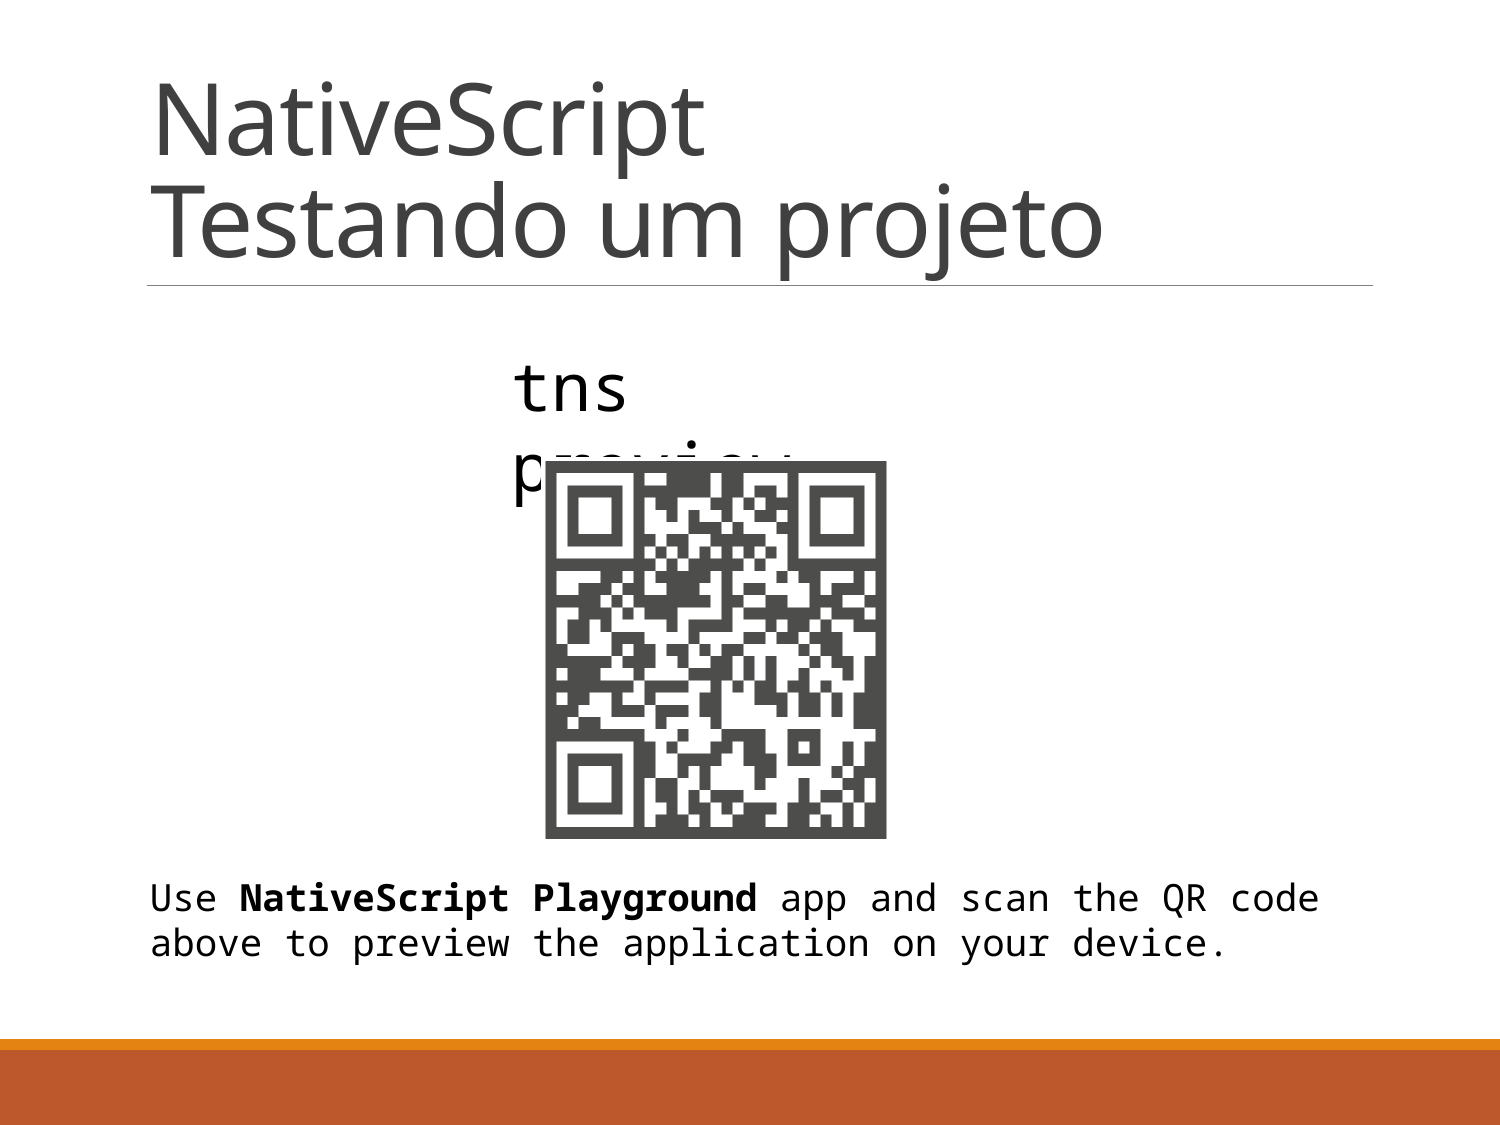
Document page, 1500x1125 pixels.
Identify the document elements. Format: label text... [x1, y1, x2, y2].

picture [540, 456, 891, 843]
title NativeScript Testando um projeto [135, 47, 1373, 285]
text_box Use NativeScript Playground app and scan the QR code above to preview the application on your device. [135, 866, 1373, 972]
text_box tns preview [496, 337, 935, 513]
